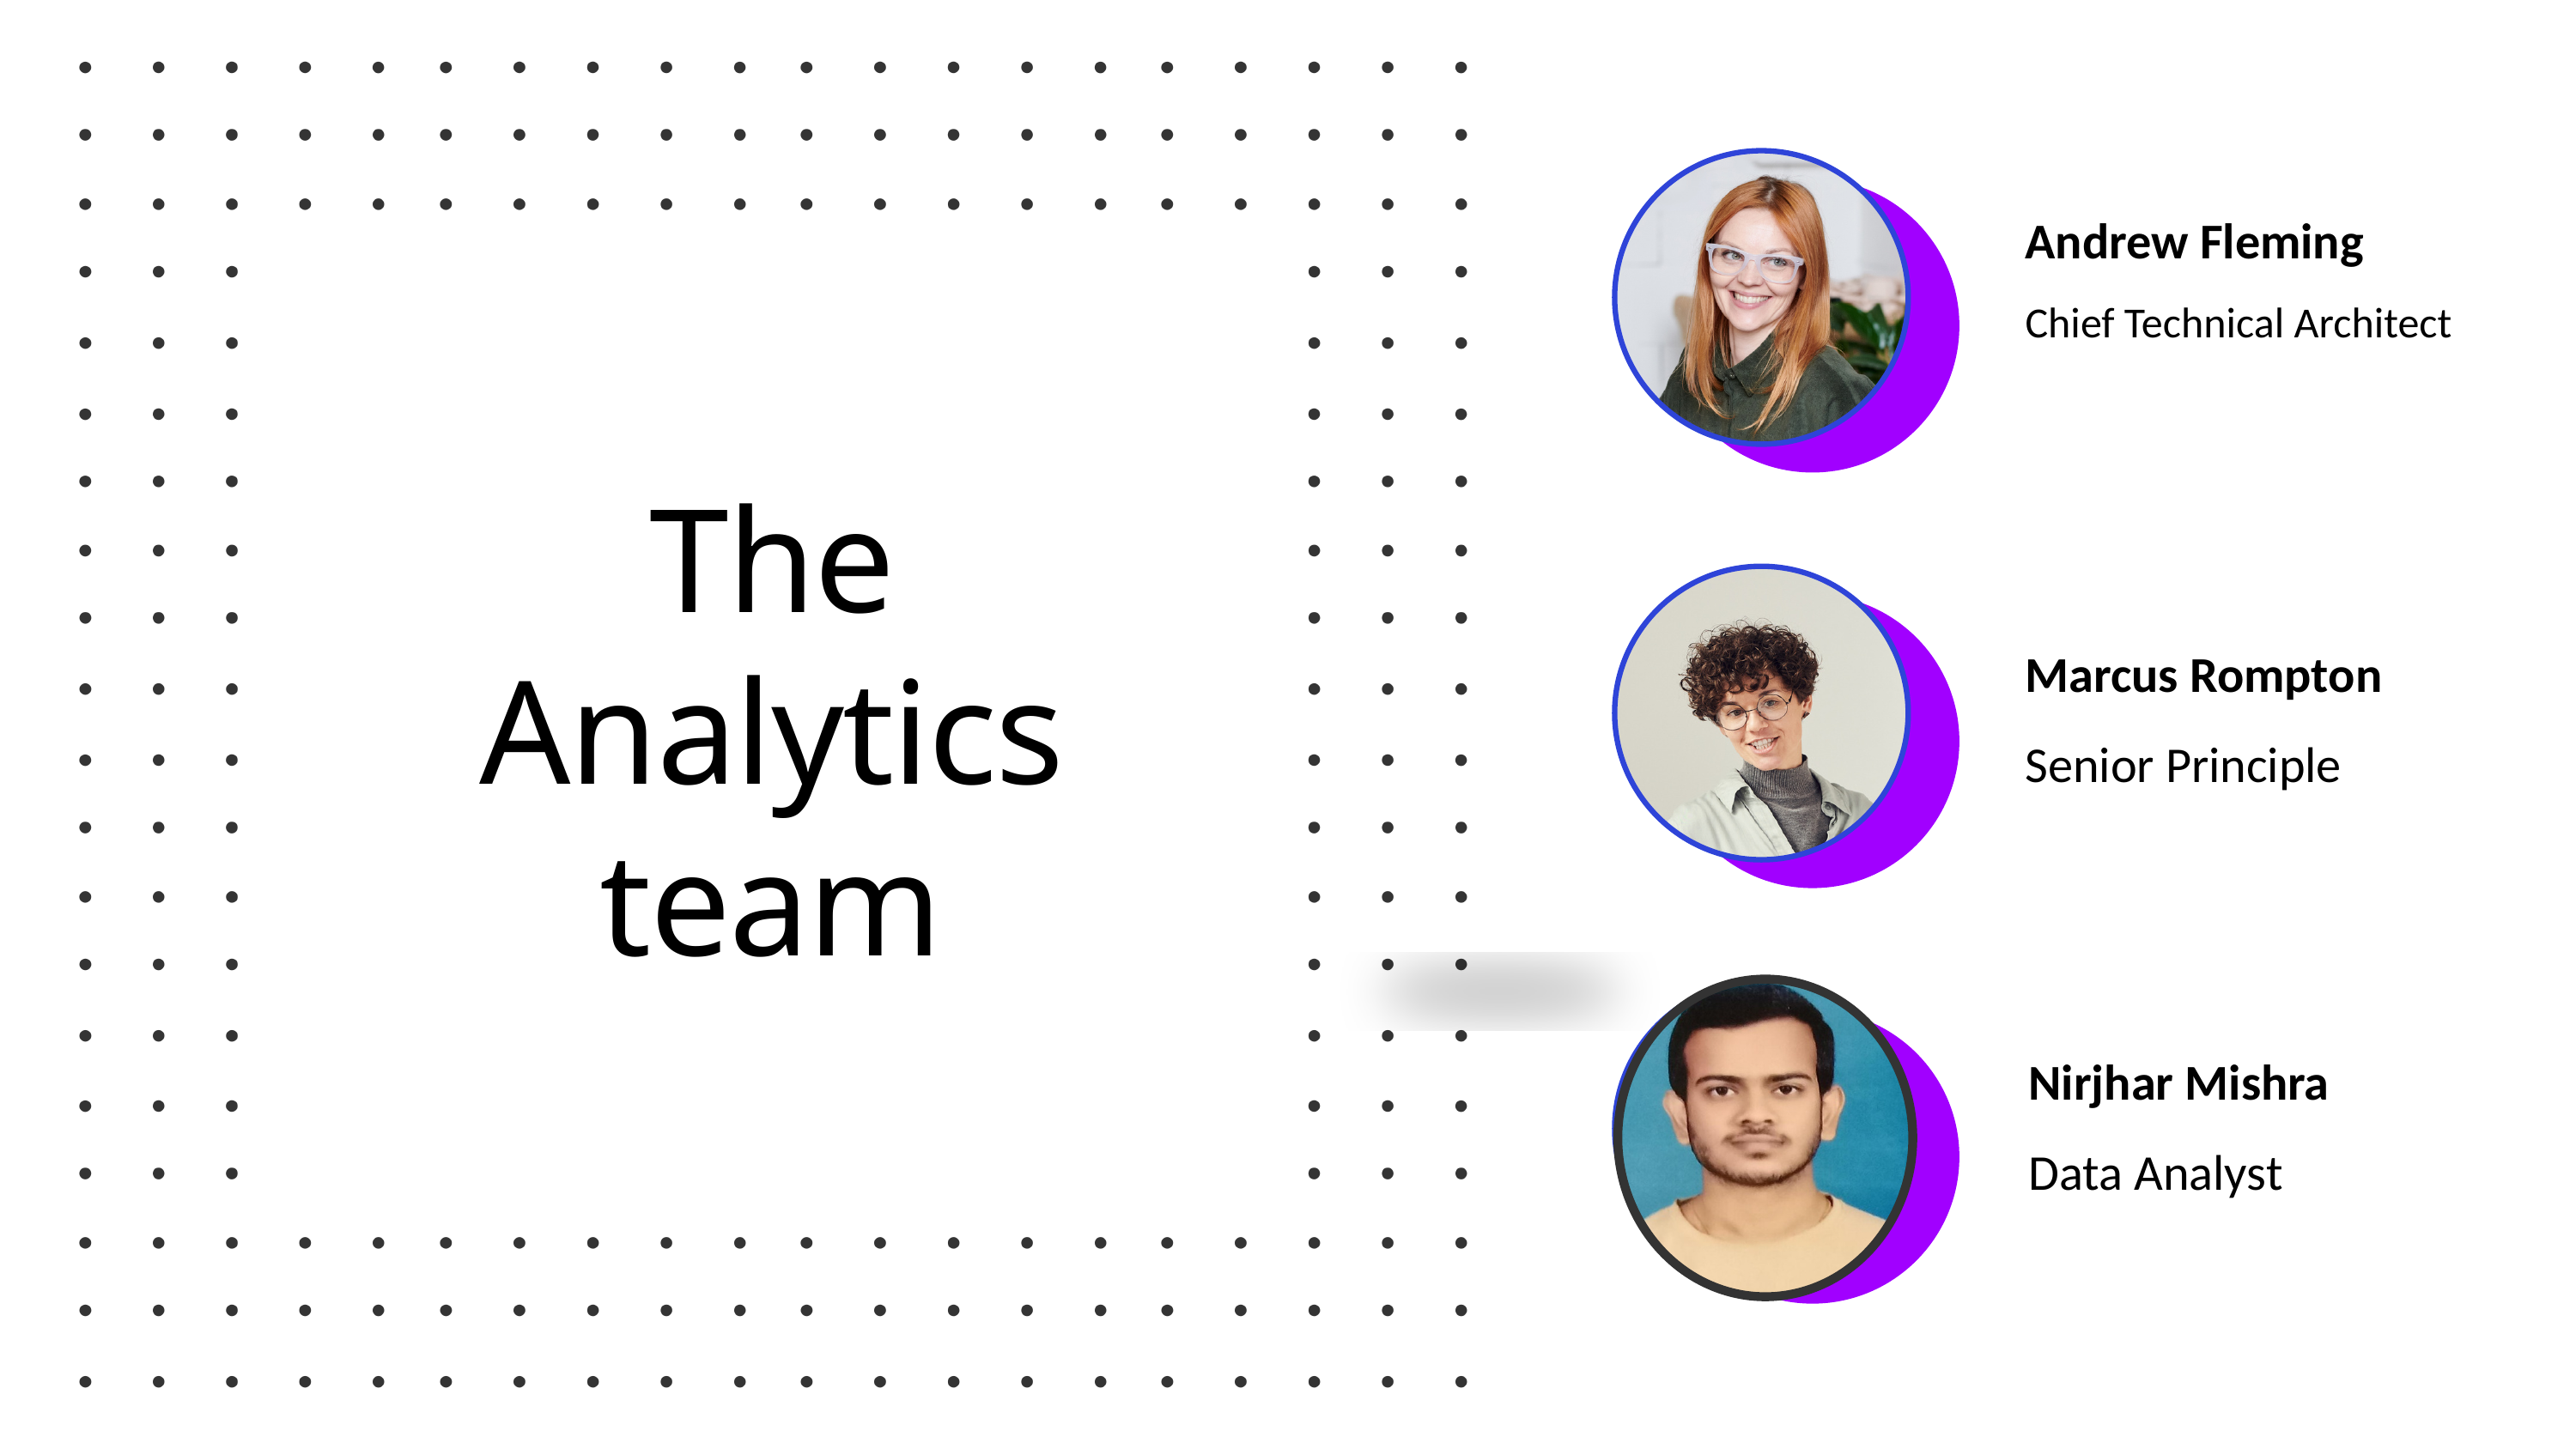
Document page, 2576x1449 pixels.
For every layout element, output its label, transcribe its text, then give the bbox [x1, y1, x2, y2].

picture [1617, 979, 1913, 1297]
text_box Marcus Rompton Senior Principle [2012, 605, 2476, 799]
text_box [70, 57, 1472, 1392]
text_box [1665, 594, 1960, 888]
text_box Andrew Fleming Chief Technical Architect [2012, 172, 2476, 353]
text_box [1607, 563, 1916, 863]
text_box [1911, 1009, 1960, 1304]
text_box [1607, 144, 1916, 451]
text_box Nirjhar Mishra Data Analyst [2015, 1013, 2480, 1206]
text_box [1665, 179, 1960, 473]
